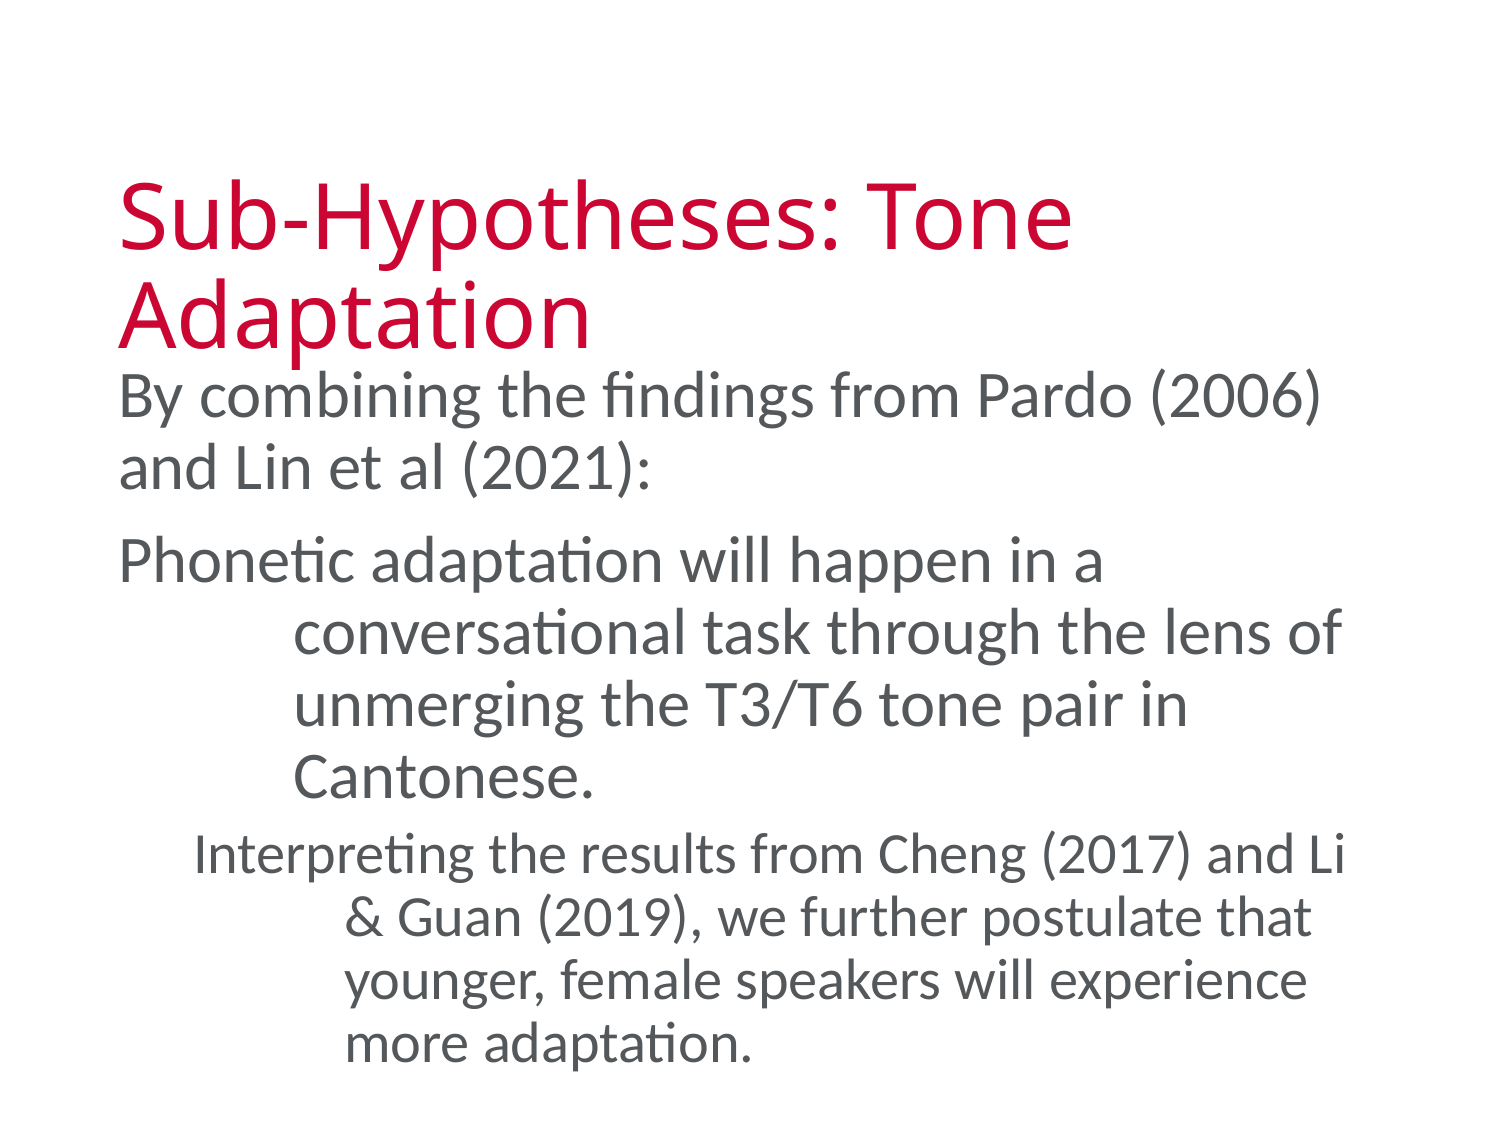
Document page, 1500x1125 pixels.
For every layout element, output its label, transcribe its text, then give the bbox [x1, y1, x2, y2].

title Sub-Hypotheses: Tone Adaptation [103, 163, 1429, 281]
list By combining the findings from Pardo (2006) and Lin et al (2021): Phonetic adaptation will happen in a conversational task through the lens of unmerging the T3/T6 tone pair in Cantonese. Interpreting the results from Cheng (2017) and Li & Guan (2019), we further postulate that younger, female speakers will experience more adaptation. [103, 352, 1397, 1020]
